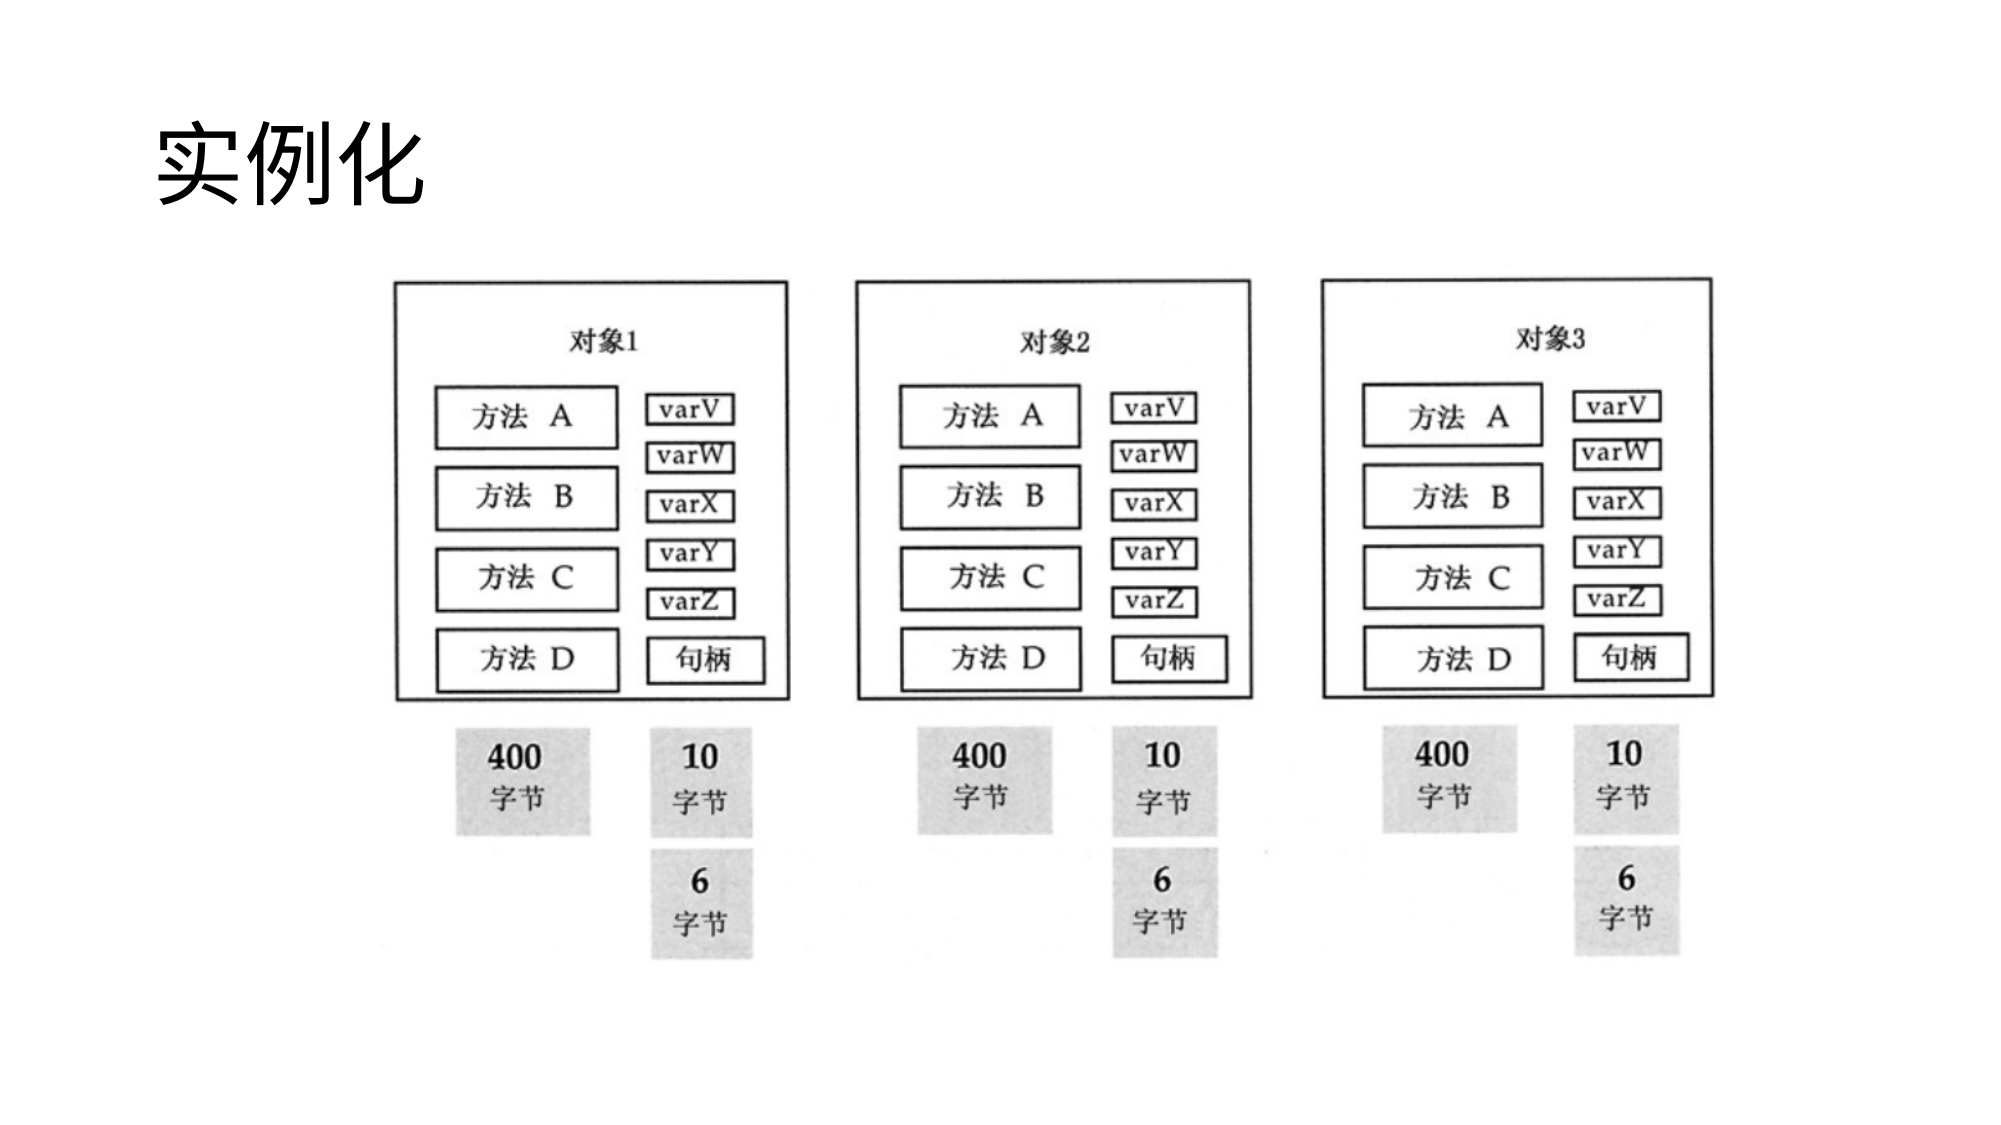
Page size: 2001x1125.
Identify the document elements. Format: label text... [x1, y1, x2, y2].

title 实例化 [137, 59, 1863, 278]
picture [375, 264, 1730, 974]
